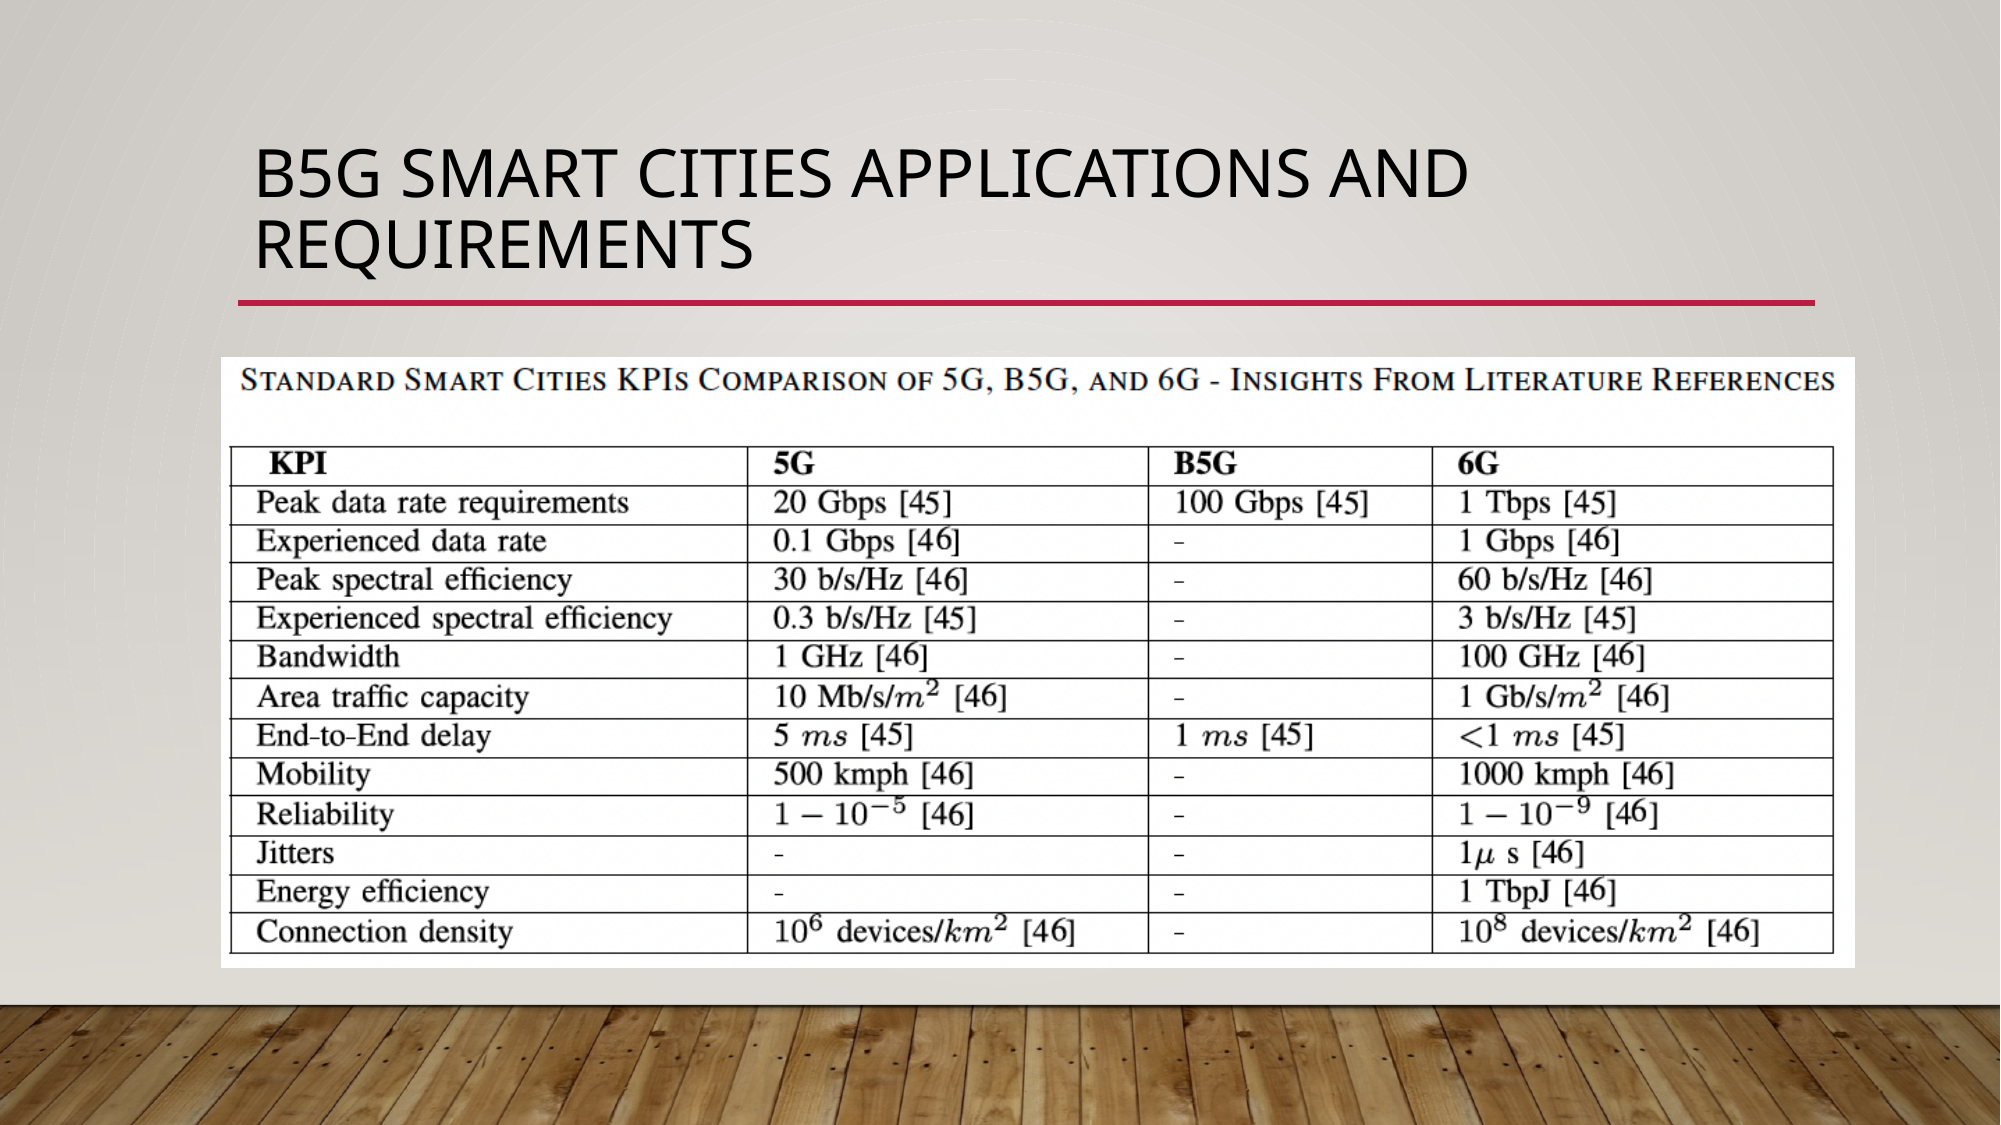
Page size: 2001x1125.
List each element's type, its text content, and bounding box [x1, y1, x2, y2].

title B5G Smart Cities Applications and Requirements [238, 131, 1814, 305]
picture [0, 1005, 2000, 1125]
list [220, 357, 1856, 968]
